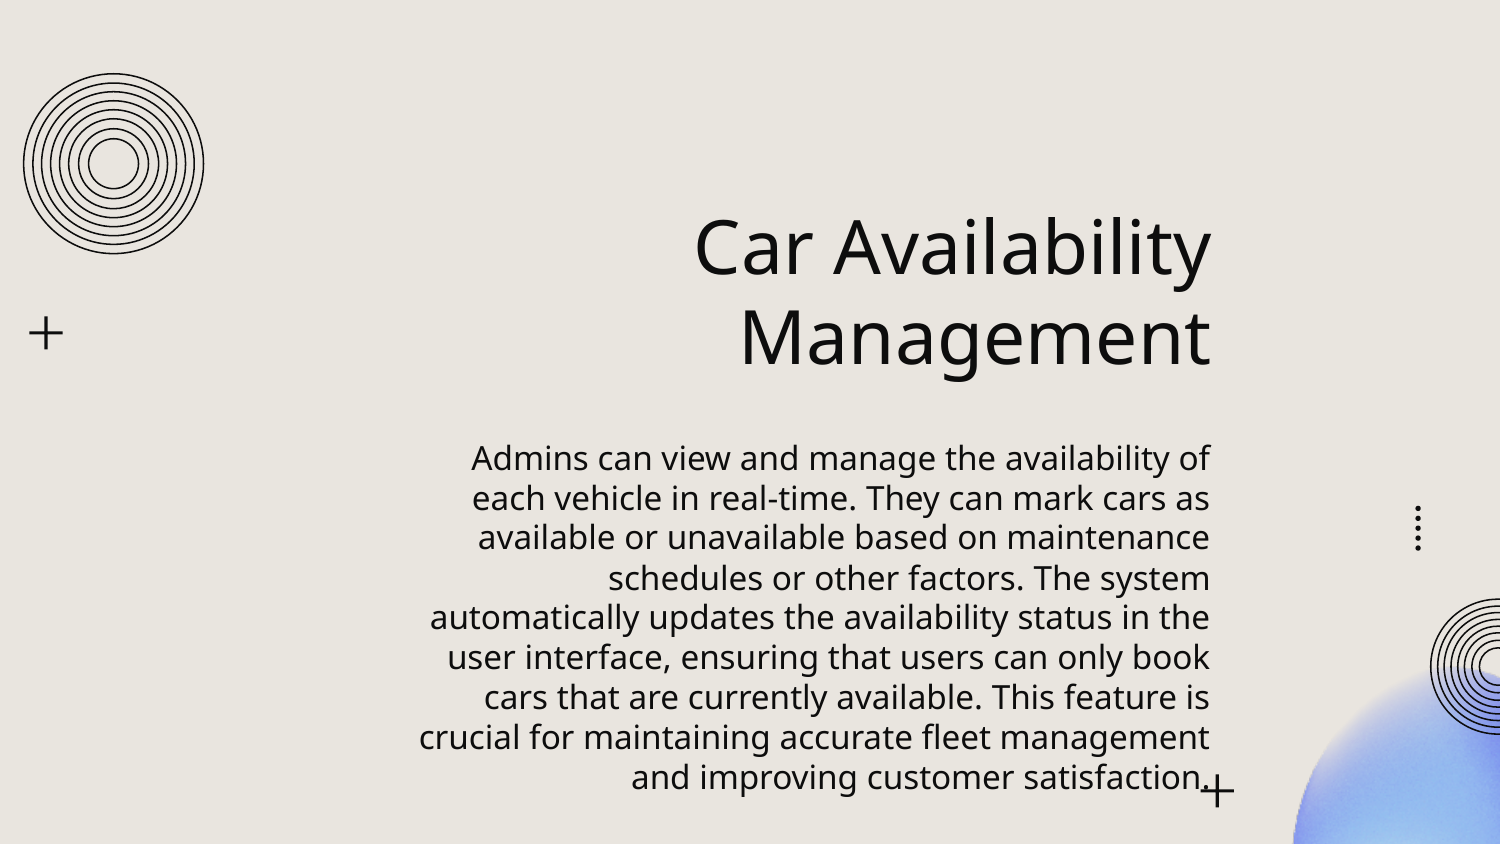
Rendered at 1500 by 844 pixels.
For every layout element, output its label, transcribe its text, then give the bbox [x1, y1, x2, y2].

subtitle Admins can view and manage the availability of each vehicle in real-time. They can mark cars as available or unavailable based on maintenance schedules or other factors. The system automatically updates the availability status in the user interface, ensuring that users can only book cars that are currently available. This feature is crucial for maintaining accurate fleet management and improving customer satisfaction. [602, 421, 1227, 532]
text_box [0, 0, 602, 548]
title Car Availability Management [602, 197, 1227, 395]
